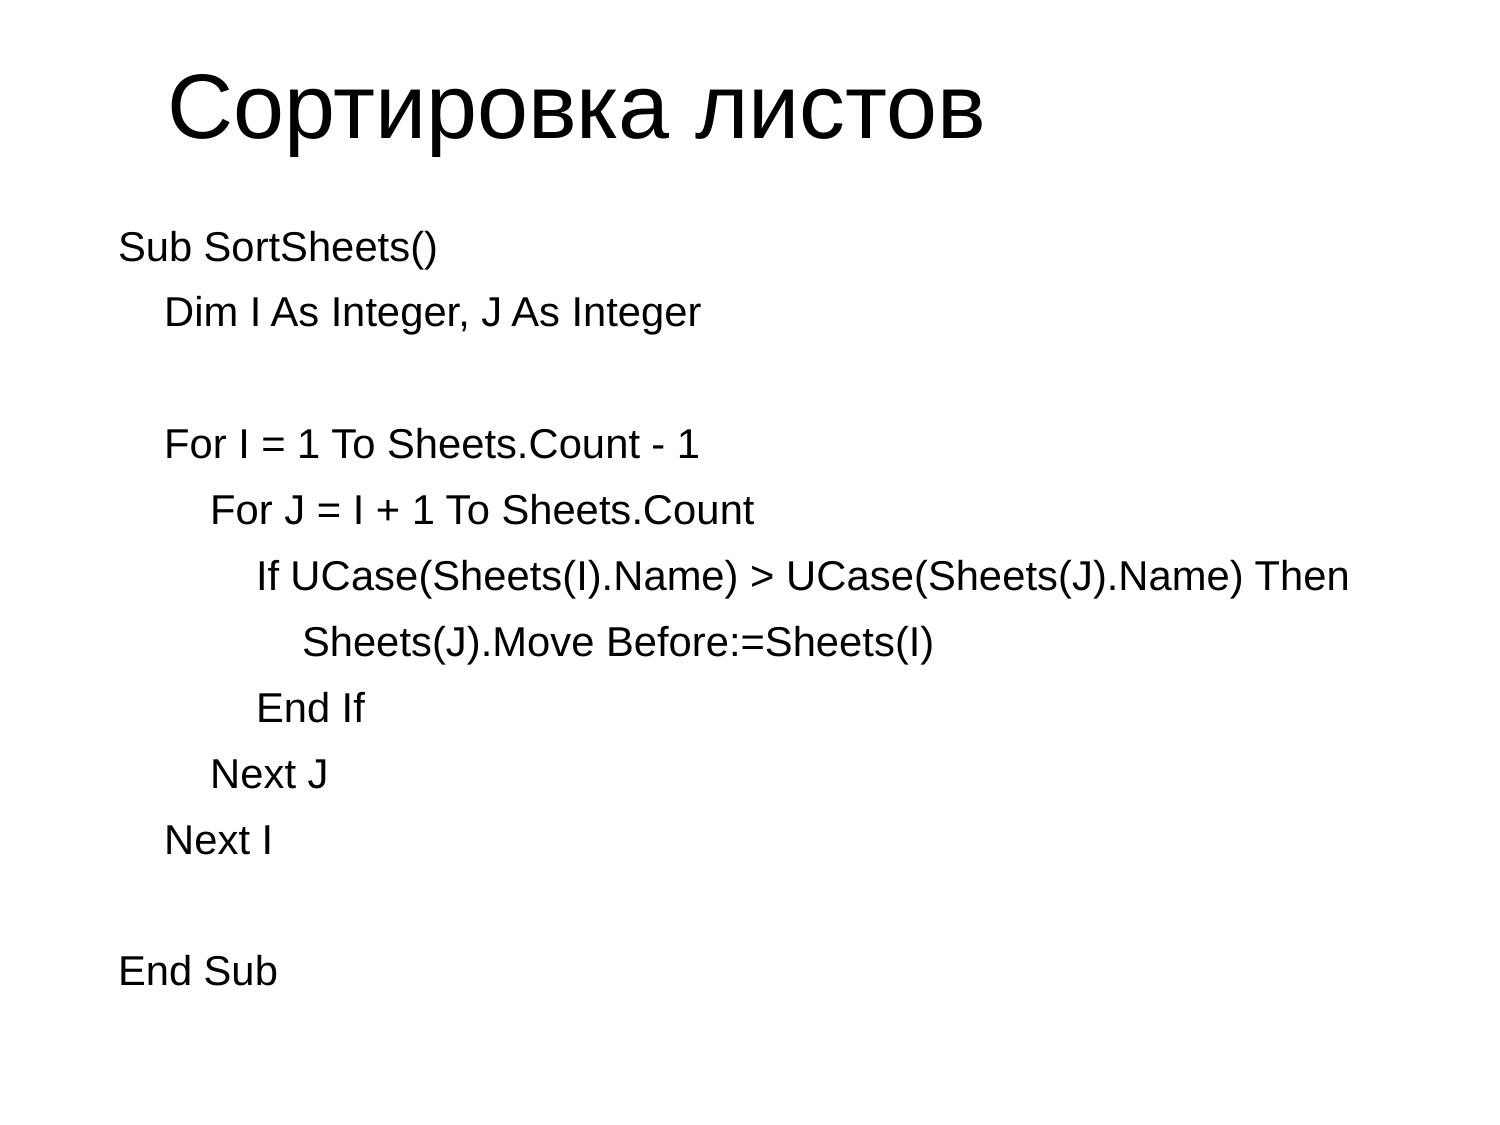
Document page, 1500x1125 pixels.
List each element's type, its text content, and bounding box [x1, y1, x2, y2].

list Sub SortSheets() Dim I As Integer, J As Integer For I = 1 To Sheets.Count - 1 For J = I + 1 To Sheets.Count If UCase(Sheets(I).Name) > UCase(Sheets(J).Name) Then Sheets(J).Move Before:=Sheets(I) End If Next J Next I End Sub [103, 217, 1397, 1014]
title Сортировка листов [2, 0, 1500, 218]
